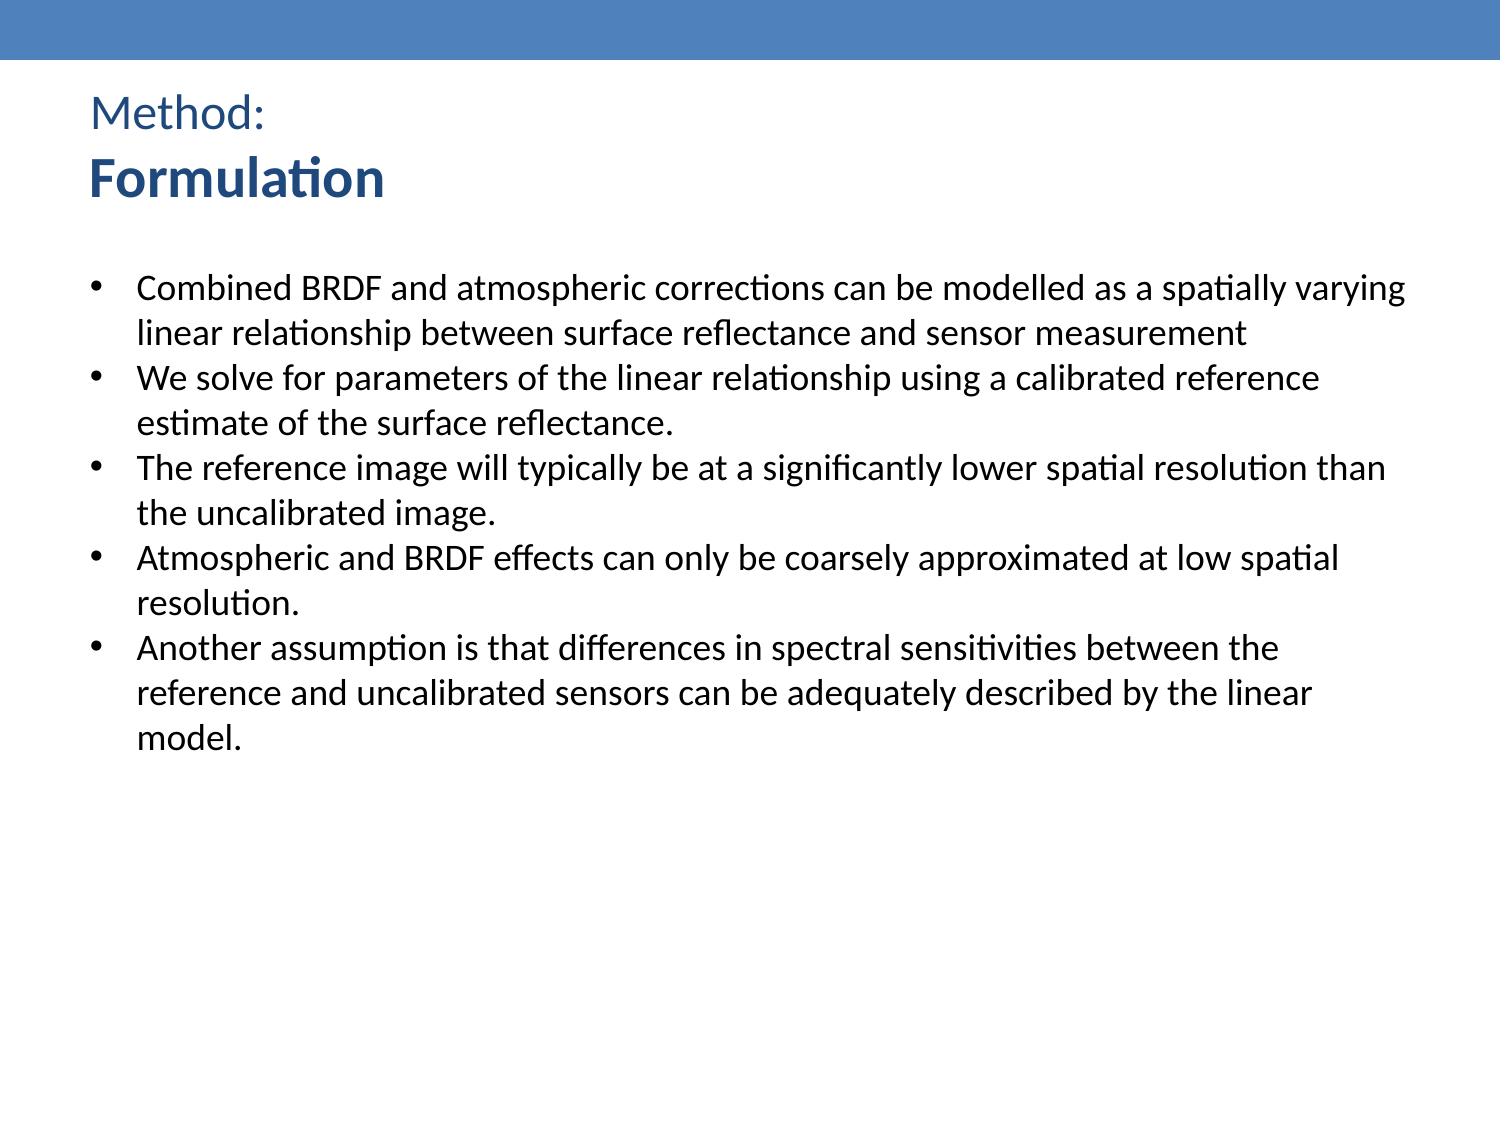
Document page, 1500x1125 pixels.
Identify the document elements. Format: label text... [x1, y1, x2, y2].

text_box Method: Formulation [74, 78, 1425, 211]
text_box Combined BRDF and atmospheric corrections can be modelled as a spatially varying linear relationship between surface reflectance and sensor measurement We solve for parameters of the linear relationship using a calibrated reference estimate of the surface reflectance. The reference image will typically be at a significantly lower spatial resolution than the uncalibrated image. Atmospheric and BRDF effects can only be coarsely approximated at low spatial resolution. Another assumption is that differences in spectral sensitivities between the reference and uncalibrated sensors can be adequately described by the linear model. [74, 255, 1425, 1028]
